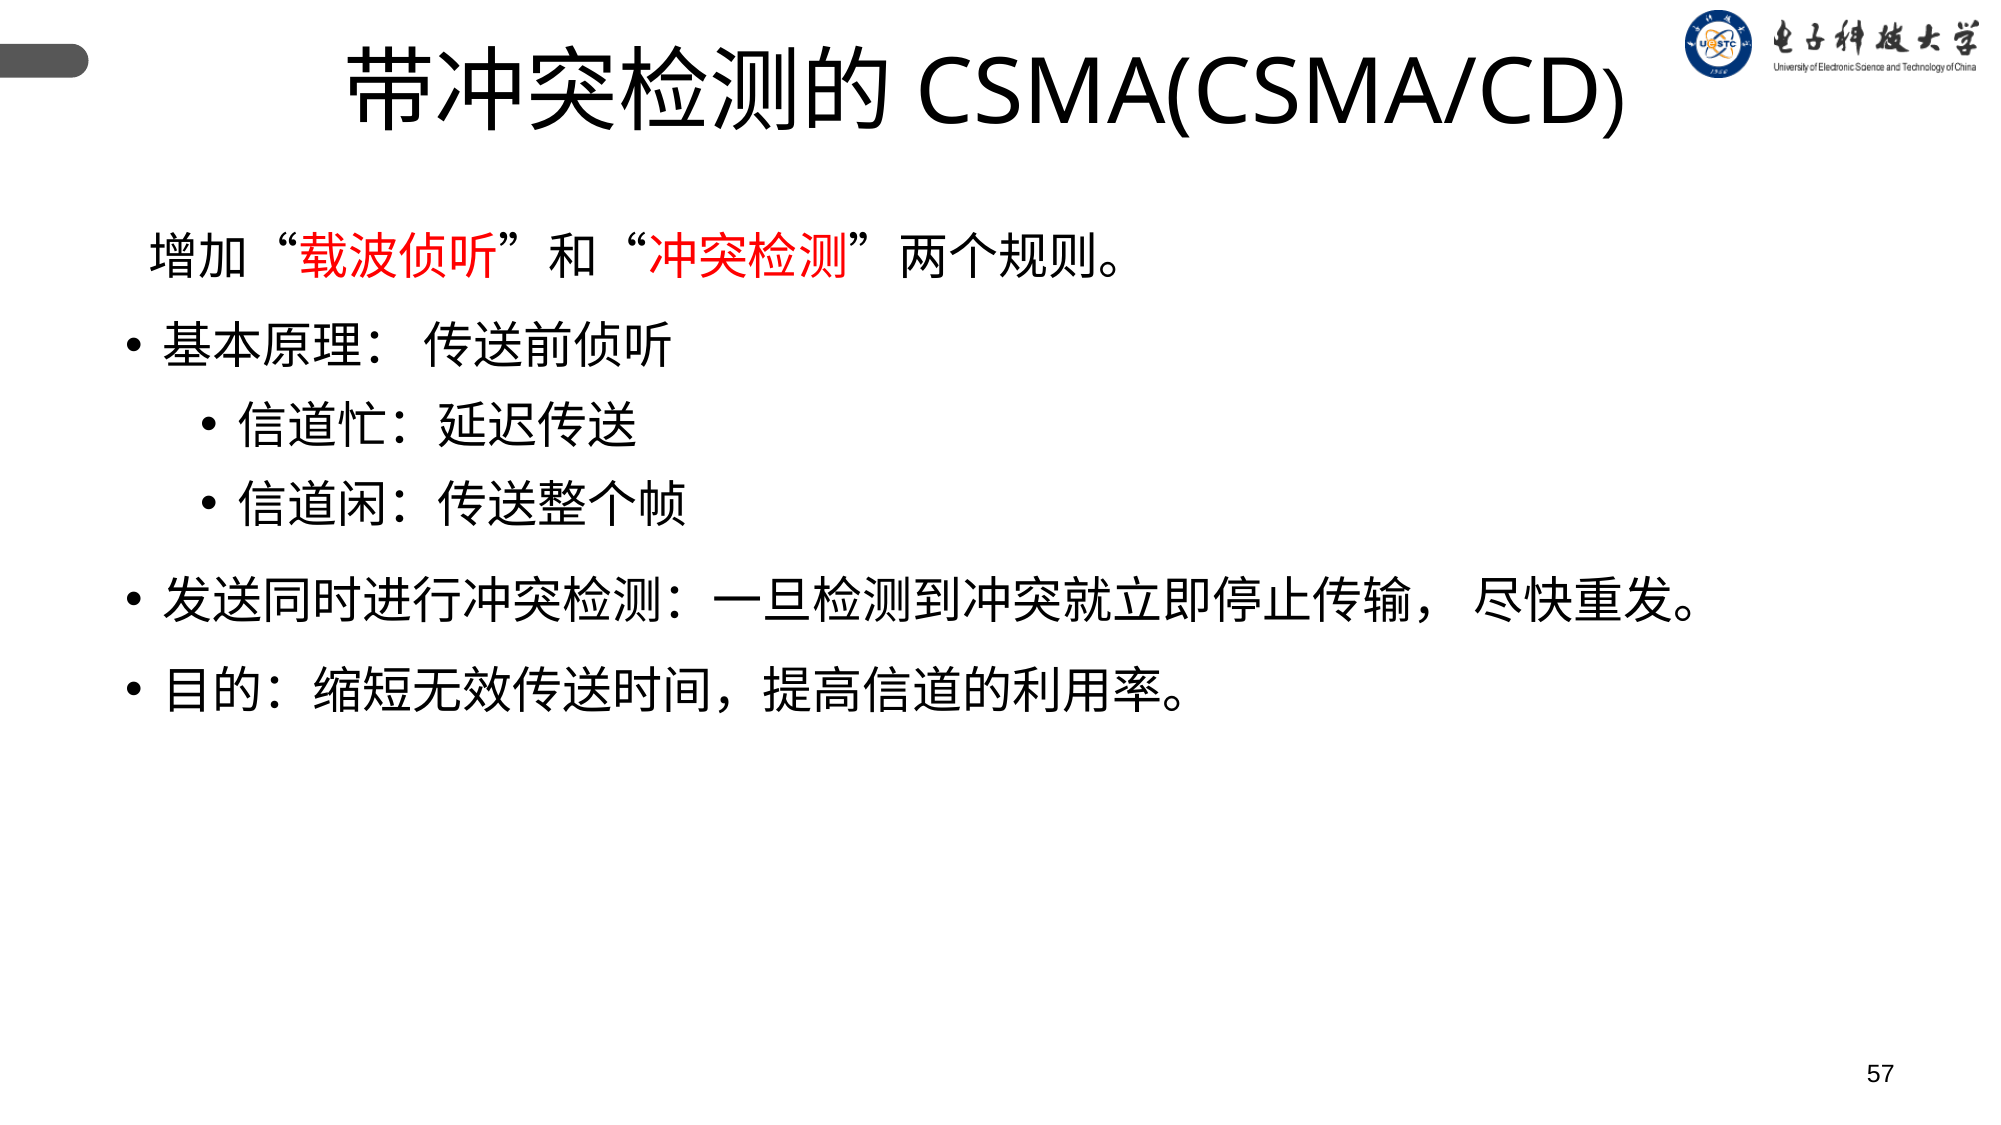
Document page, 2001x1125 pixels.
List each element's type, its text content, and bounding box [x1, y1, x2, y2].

picture [1685, 10, 1979, 78]
title 带冲突检测的CSMA(CSMA/CD) [0, 37, 1971, 225]
list 增加“载波侦听”和“冲突检测”两个规则。 基本原理： 传送前侦听 信道忙：延迟传送 信道闲：传送整个帧 发送同时进行冲突检测：一旦检测到冲突就立即停止传输， 尽快重发。 目的：缩短无效传送时间，提高信道的利用率。 [110, 201, 1811, 965]
slide_number 57 [1852, 1050, 2000, 1125]
